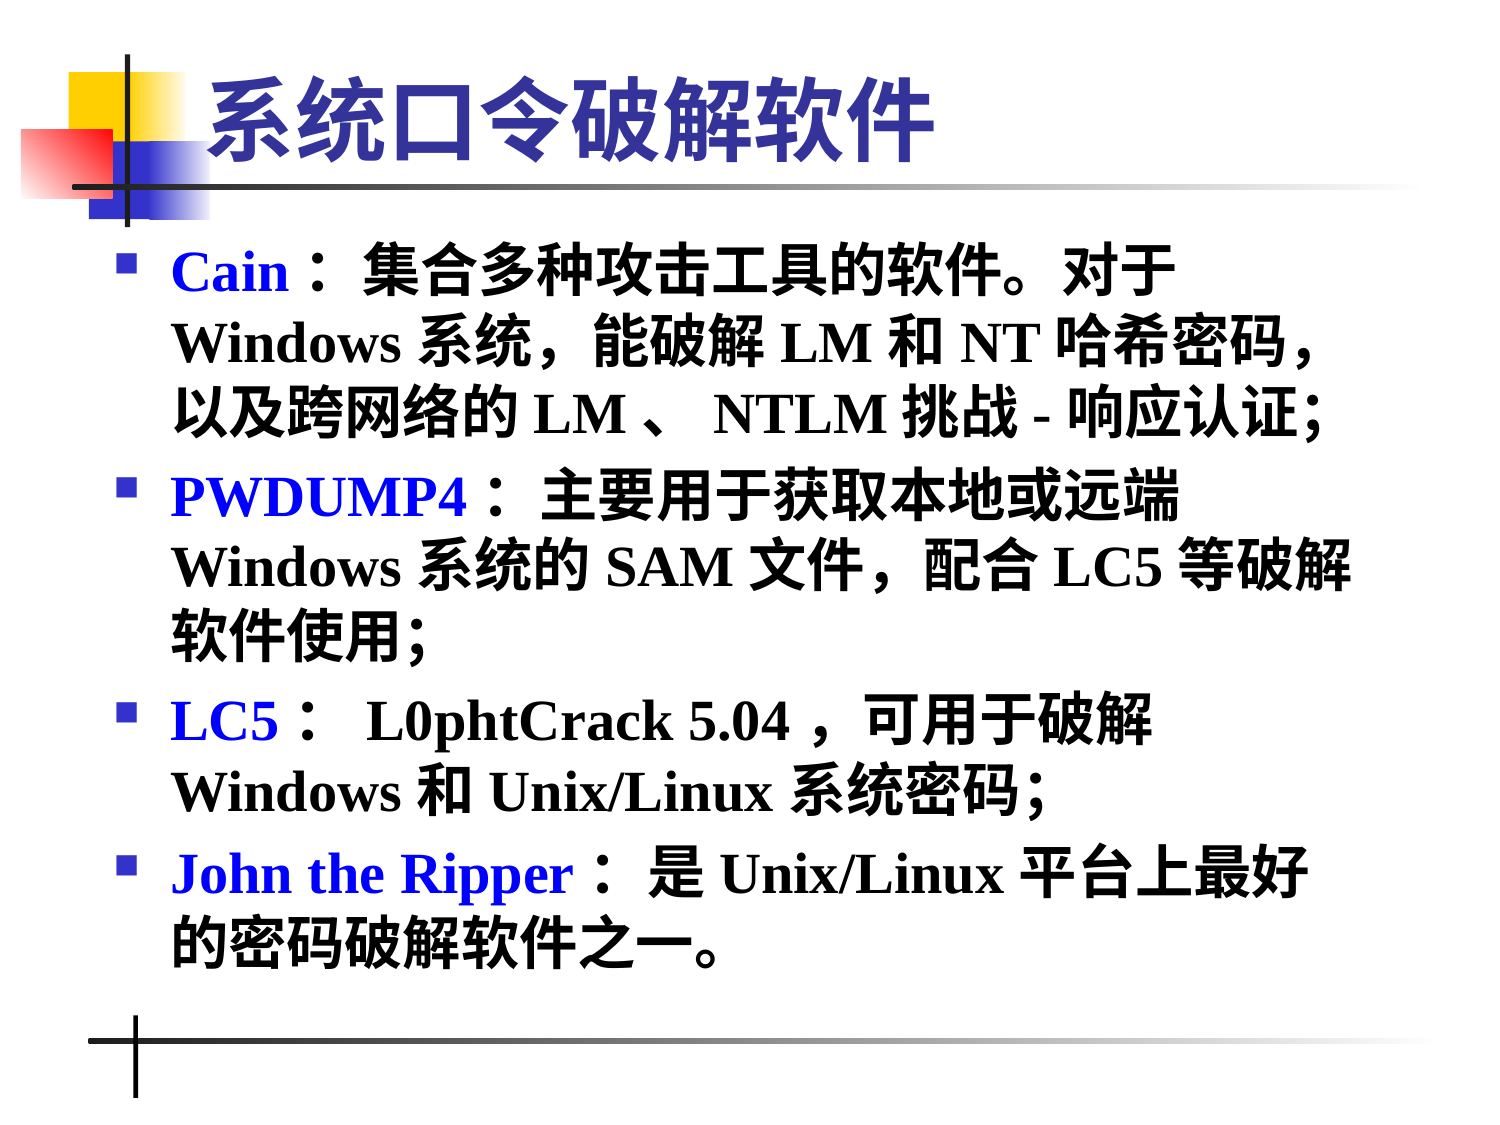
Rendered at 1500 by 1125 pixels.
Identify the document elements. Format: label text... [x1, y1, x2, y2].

title 系统口令破解软件 [188, 23, 1468, 181]
list Cain：集合多种攻击工具的软件。对于Windows系统，能破解LM和NT哈希密码，以及跨网络的LM、NTLM挑战-响应认证； PWDUMP4：主要用于获取本地或远端Windows系统的SAM文件，配合LC5等破解软件使用； LC5：L0phtCrack 5.04，可用于破解Windows和Unix/Linux系统密码； John the Ripper：是Unix/Linux平台上最好的密码破解软件之一。 [98, 224, 1374, 999]
